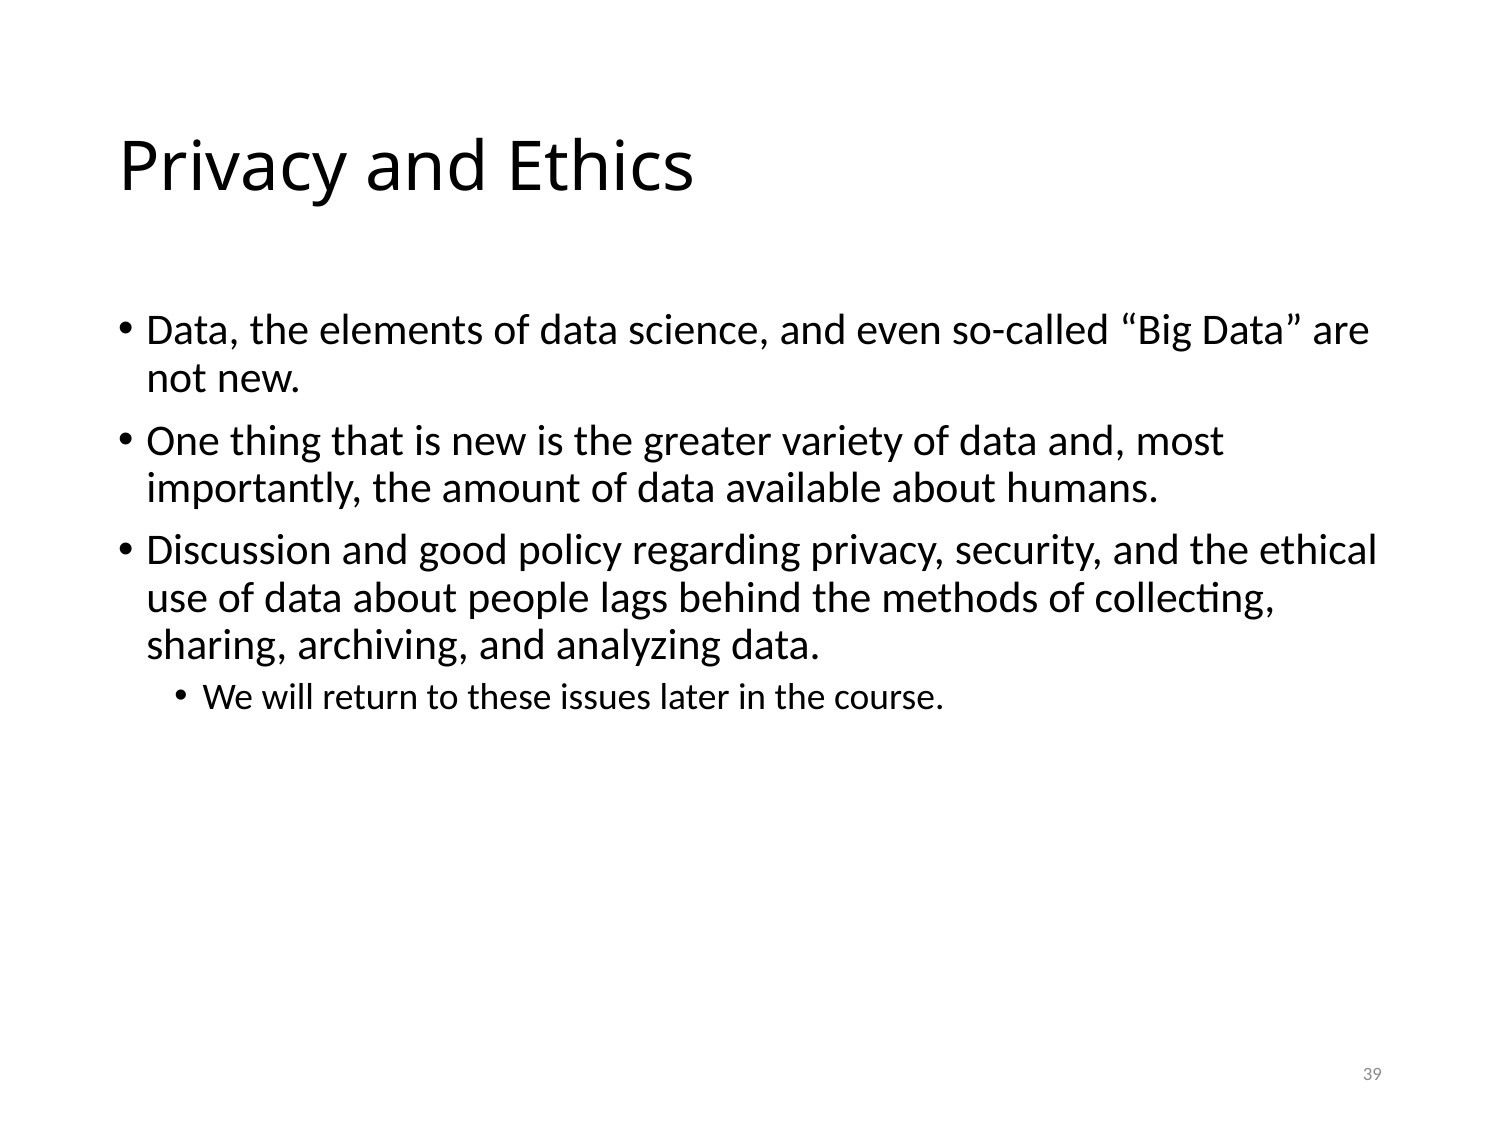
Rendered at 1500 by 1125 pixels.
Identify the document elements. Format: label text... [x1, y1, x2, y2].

list Data, the elements of data science, and even so-called “Big Data” are not new. One thing that is new is the greater variety of data and, most importantly, the amount of data available about humans. Discussion and good policy regarding privacy, security, and the ethical use of data about people lags behind the methods of collecting, sharing, archiving, and analyzing data. We will return to these issues later in the course. [103, 299, 1397, 1014]
title Privacy and Ethics [103, 59, 1397, 278]
slide_number 39 [1059, 1042, 1397, 1103]
